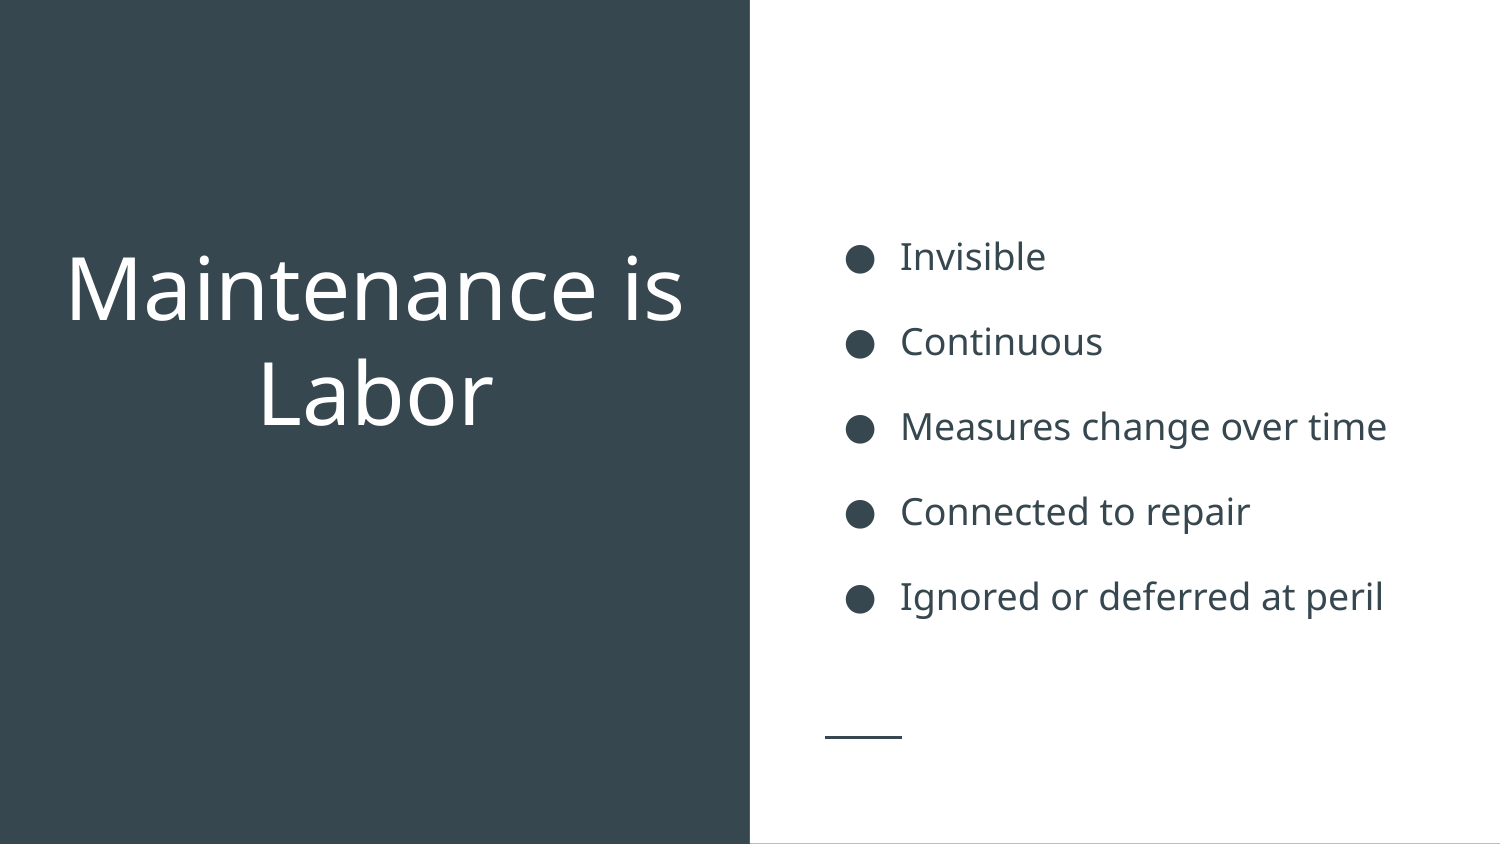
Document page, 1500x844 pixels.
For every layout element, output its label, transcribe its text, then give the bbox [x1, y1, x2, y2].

title Maintenance is Labor [43, 177, 708, 458]
list Invisible Continuous Measures change over time Connected to repair Ignored or deferred at peril [810, 118, 1440, 725]
